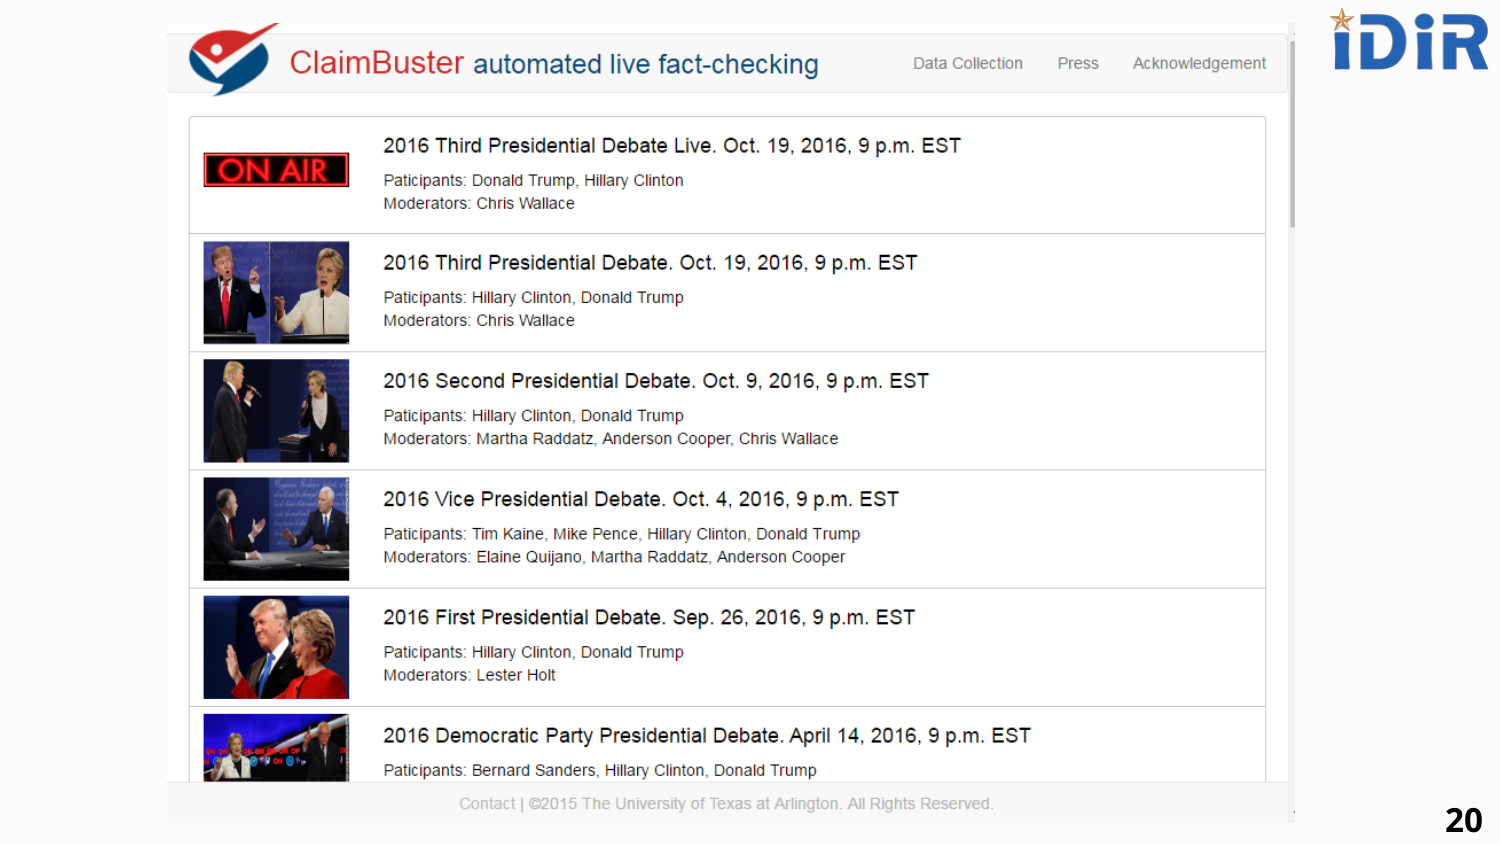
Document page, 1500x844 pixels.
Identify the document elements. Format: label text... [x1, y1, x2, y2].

text_box 20 [1148, 798, 1499, 844]
picture [167, 23, 1296, 823]
picture [1328, 6, 1492, 74]
